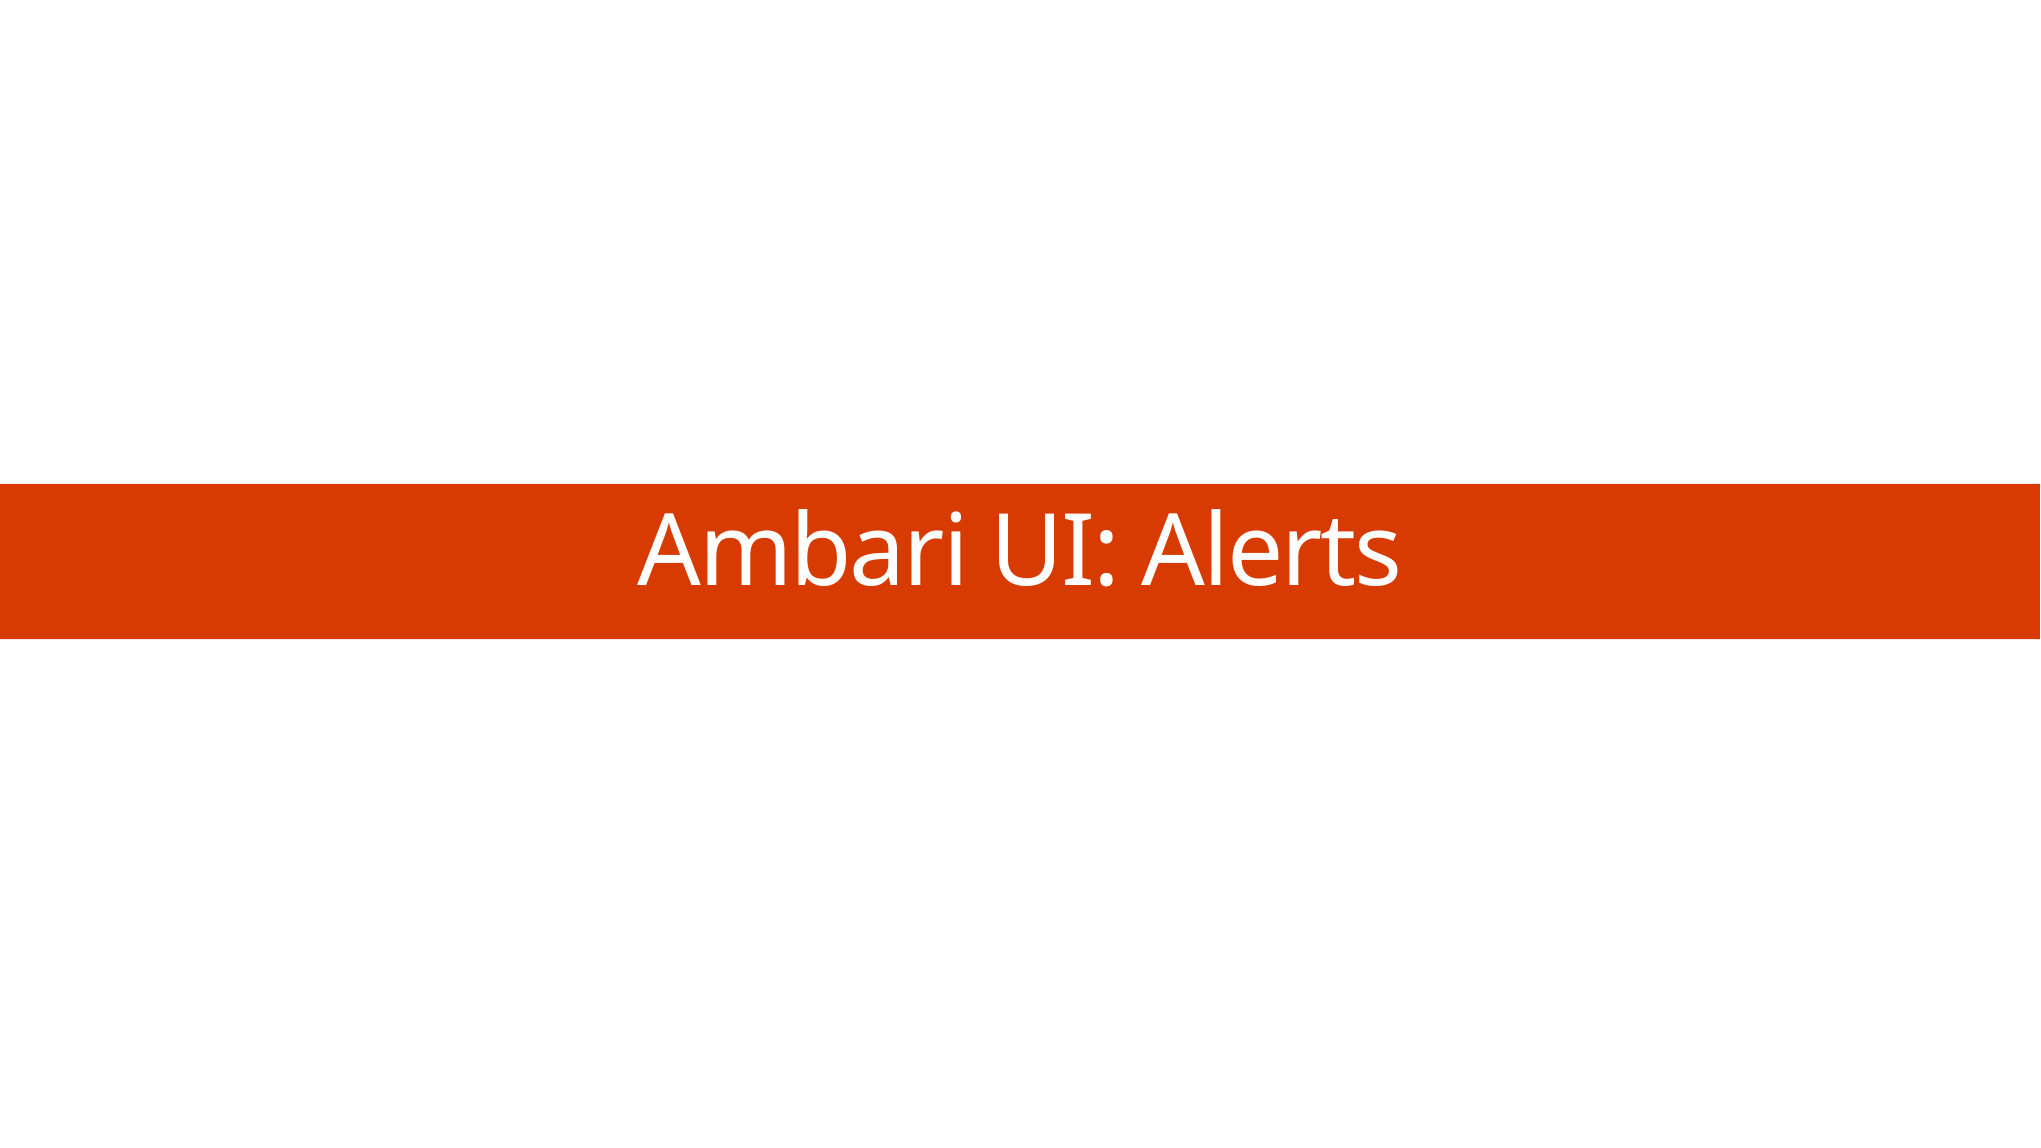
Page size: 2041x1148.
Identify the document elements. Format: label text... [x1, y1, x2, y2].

title Ambari UI: Alerts [0, 483, 2040, 640]
